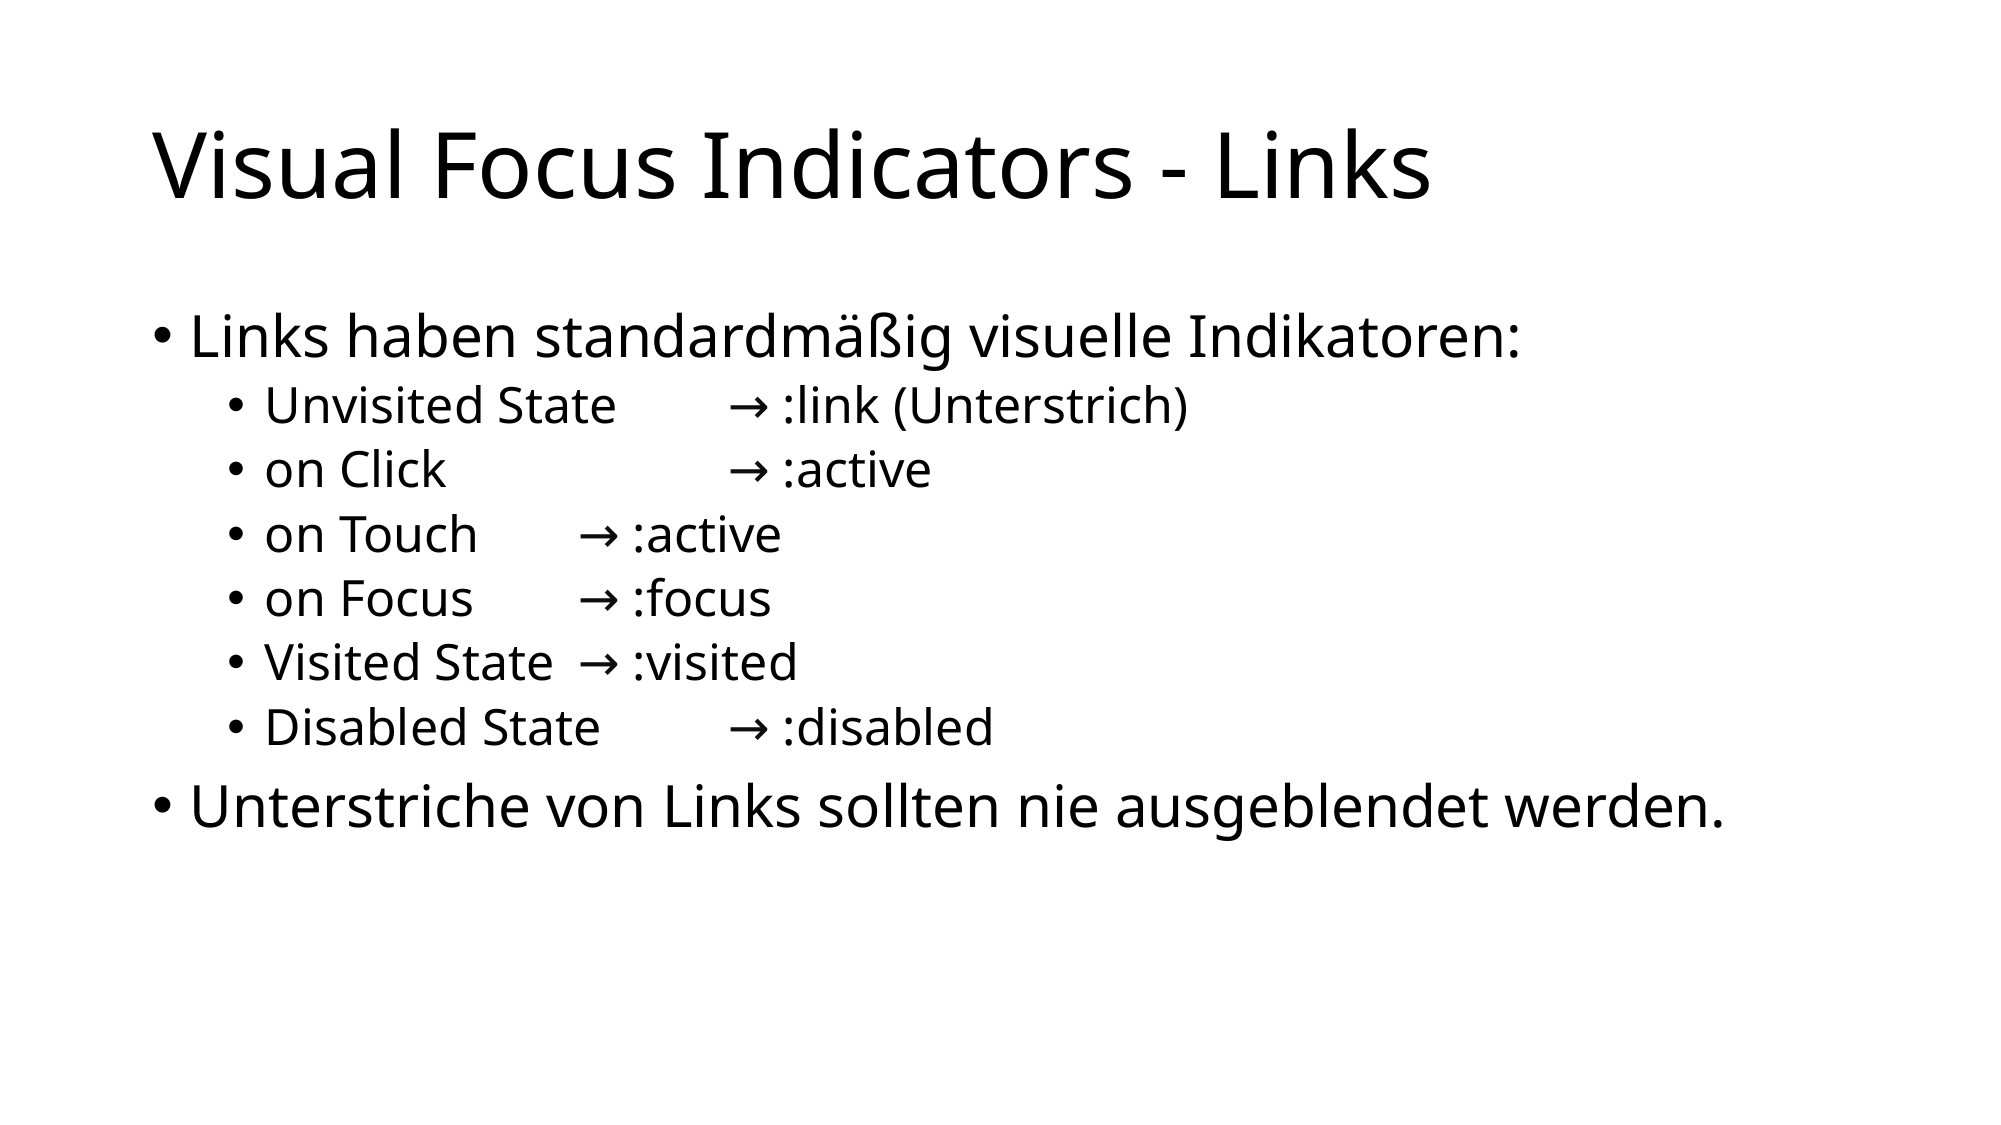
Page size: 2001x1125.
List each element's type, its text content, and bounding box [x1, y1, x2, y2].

list Links haben standardmäßig visuelle Indikatoren: Unvisited State → :link (Unterstrich) on Click → :active on Touch → :active on Focus → :focus Visited State → :visited Disabled State → :disabled Unterstriche von Links sollten nie ausgeblendet werden. [137, 299, 1863, 1014]
title Visual Focus Indicators - Links [137, 59, 1863, 278]
